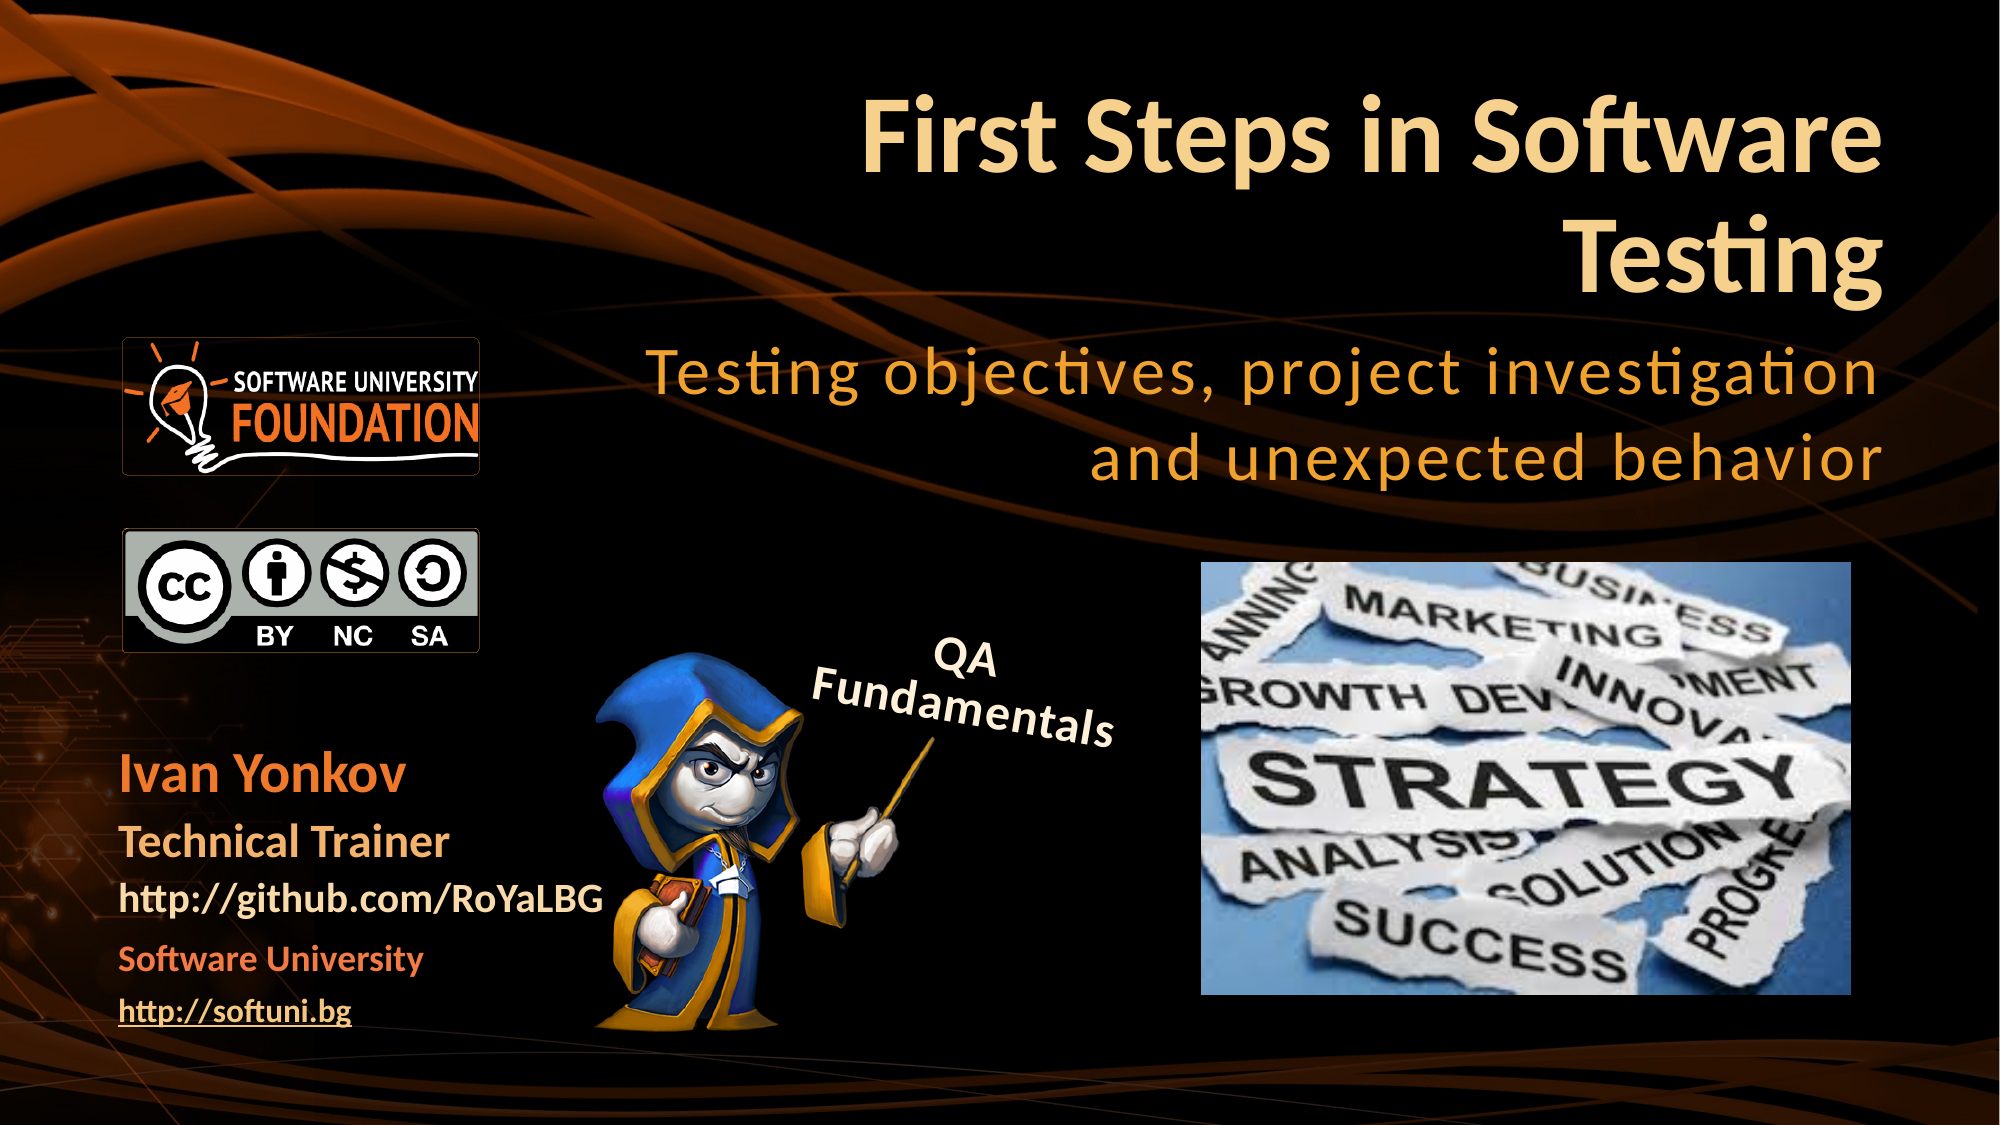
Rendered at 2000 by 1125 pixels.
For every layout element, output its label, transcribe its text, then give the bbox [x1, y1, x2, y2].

subtitle Testing objectives, project investigation and unexpected behavior [587, 322, 1885, 538]
title First Steps in Software Testing [587, 75, 1885, 318]
list http://github.com/RoYaLBG [112, 862, 587, 925]
list Technical Trainer [112, 800, 587, 862]
picture [0, 0, 2000, 1125]
list Software University [112, 925, 587, 981]
list http://softuni.bg [112, 981, 587, 1036]
text_box QA Fundamentals [791, 596, 1144, 770]
list Ivan Yonkov [112, 723, 587, 800]
